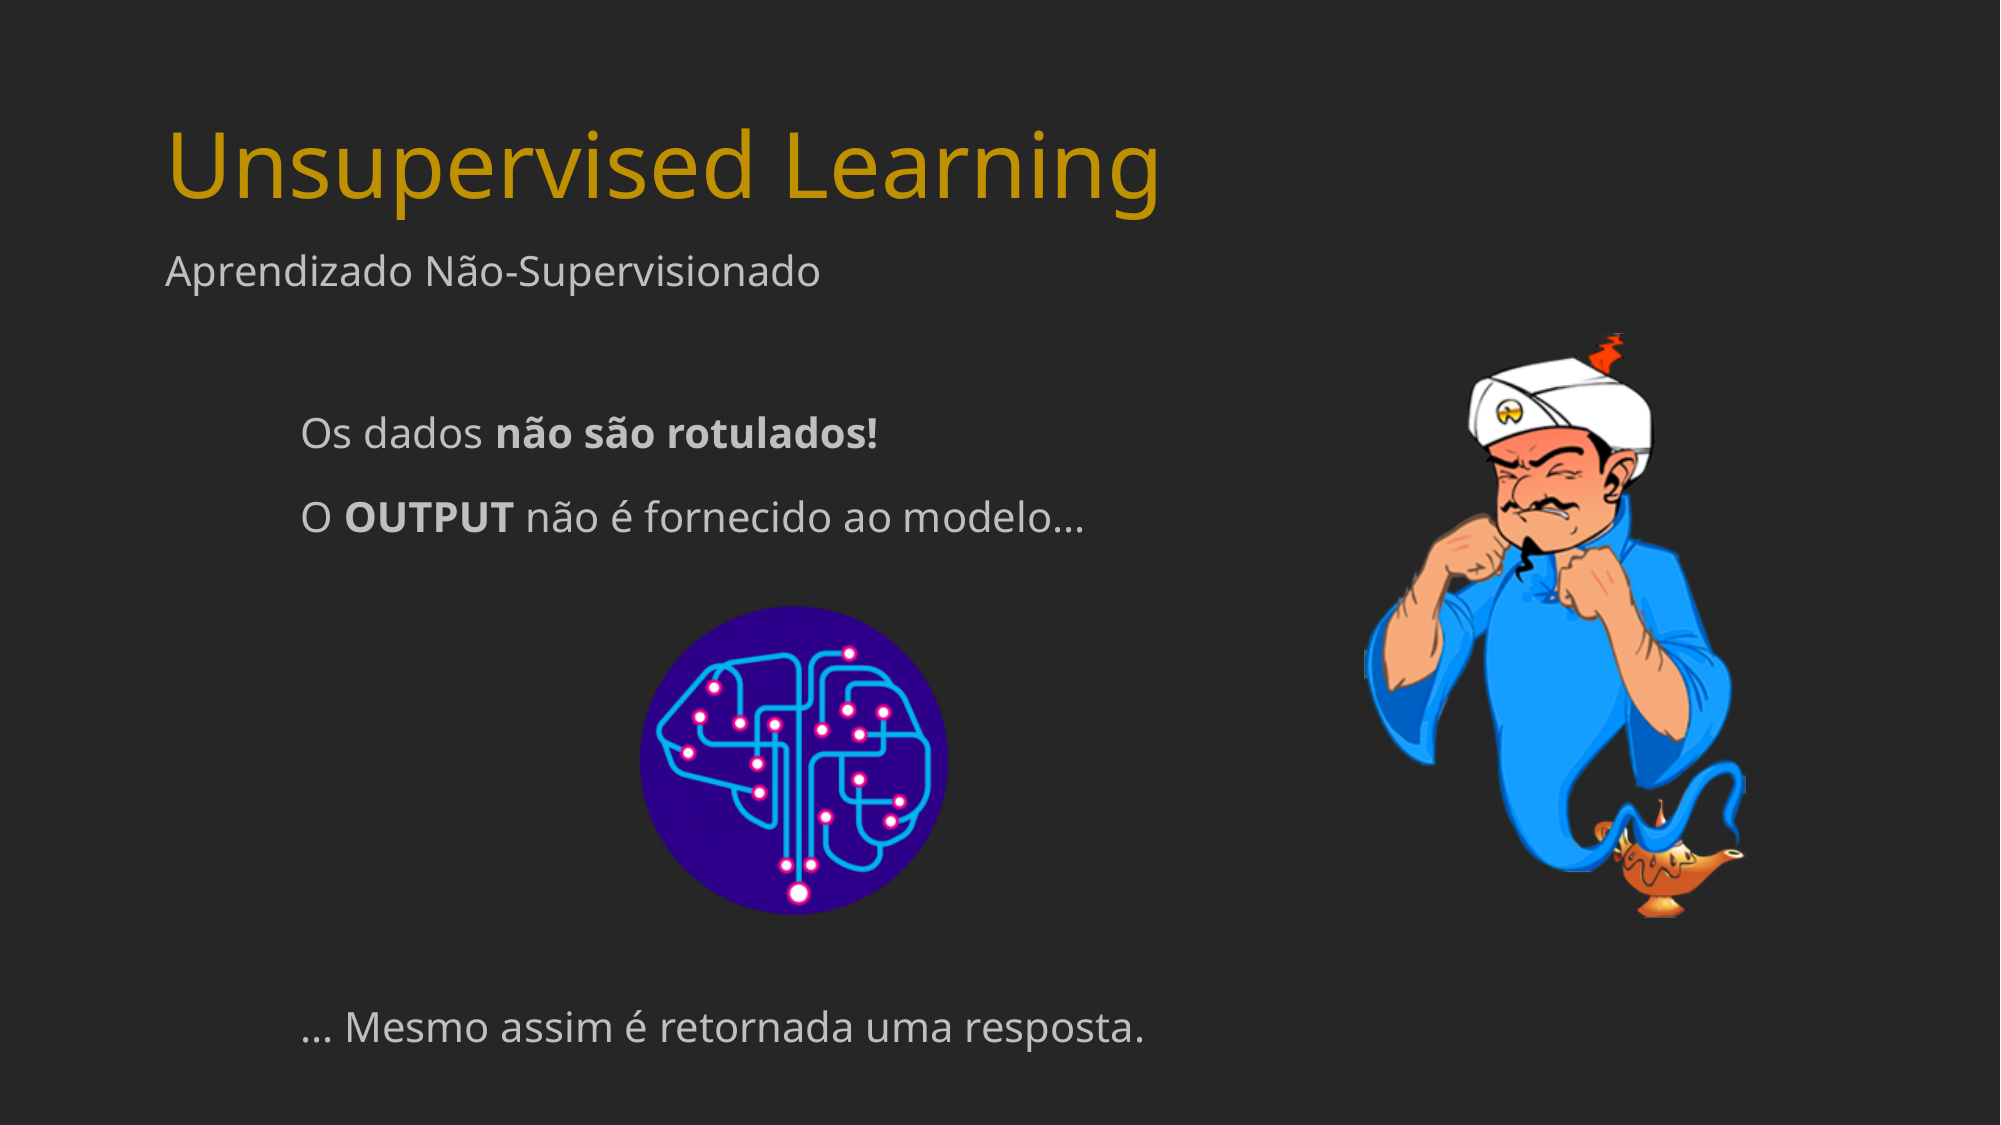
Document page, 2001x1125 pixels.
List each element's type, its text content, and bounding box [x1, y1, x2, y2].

text_box ... Mesmo assim é retornada uma resposta. [285, 993, 1674, 1058]
text_box Os dados não são rotulados! [285, 399, 1324, 465]
text_box O OUTPUT não é fornecido ao modelo... [285, 483, 1324, 549]
text_box Aprendizado Não-Supervisionado [150, 237, 1139, 303]
picture [635, 600, 954, 919]
text_box Unsupervised Learning [150, 99, 1977, 224]
picture [1324, 276, 1780, 919]
